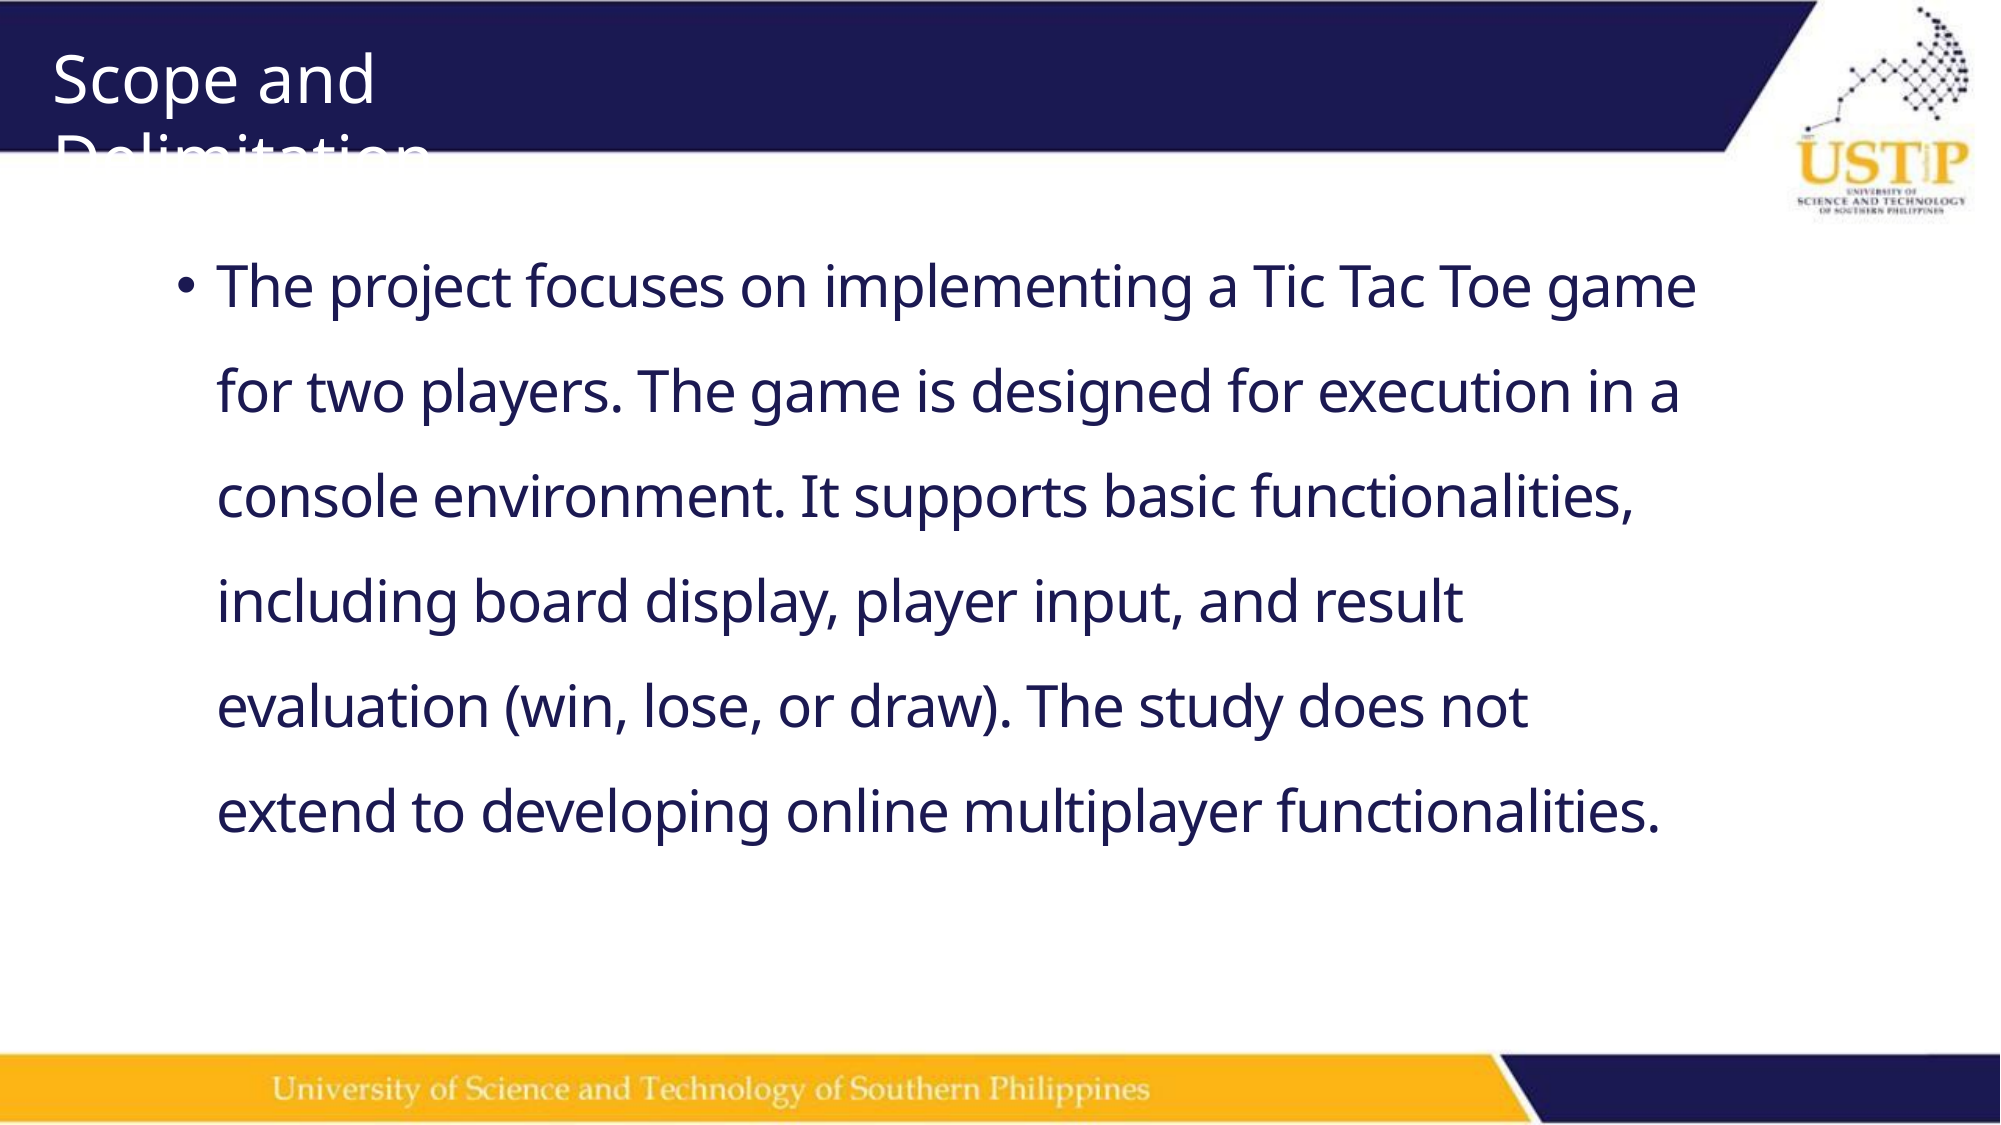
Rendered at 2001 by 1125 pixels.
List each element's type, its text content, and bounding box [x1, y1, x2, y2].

title Scope and Delimitation [50, 35, 690, 226]
text_box The project focuses on implementing a Tic Tac Toe game for two players. The game is designed for execution in a console environment. It supports basic functionalities, including board display, player input, and result evaluation (win, lose, or draw). The study does not extend to developing online multiplayer functionalities. [174, 212, 1723, 845]
picture [0, 0, 2000, 1125]
